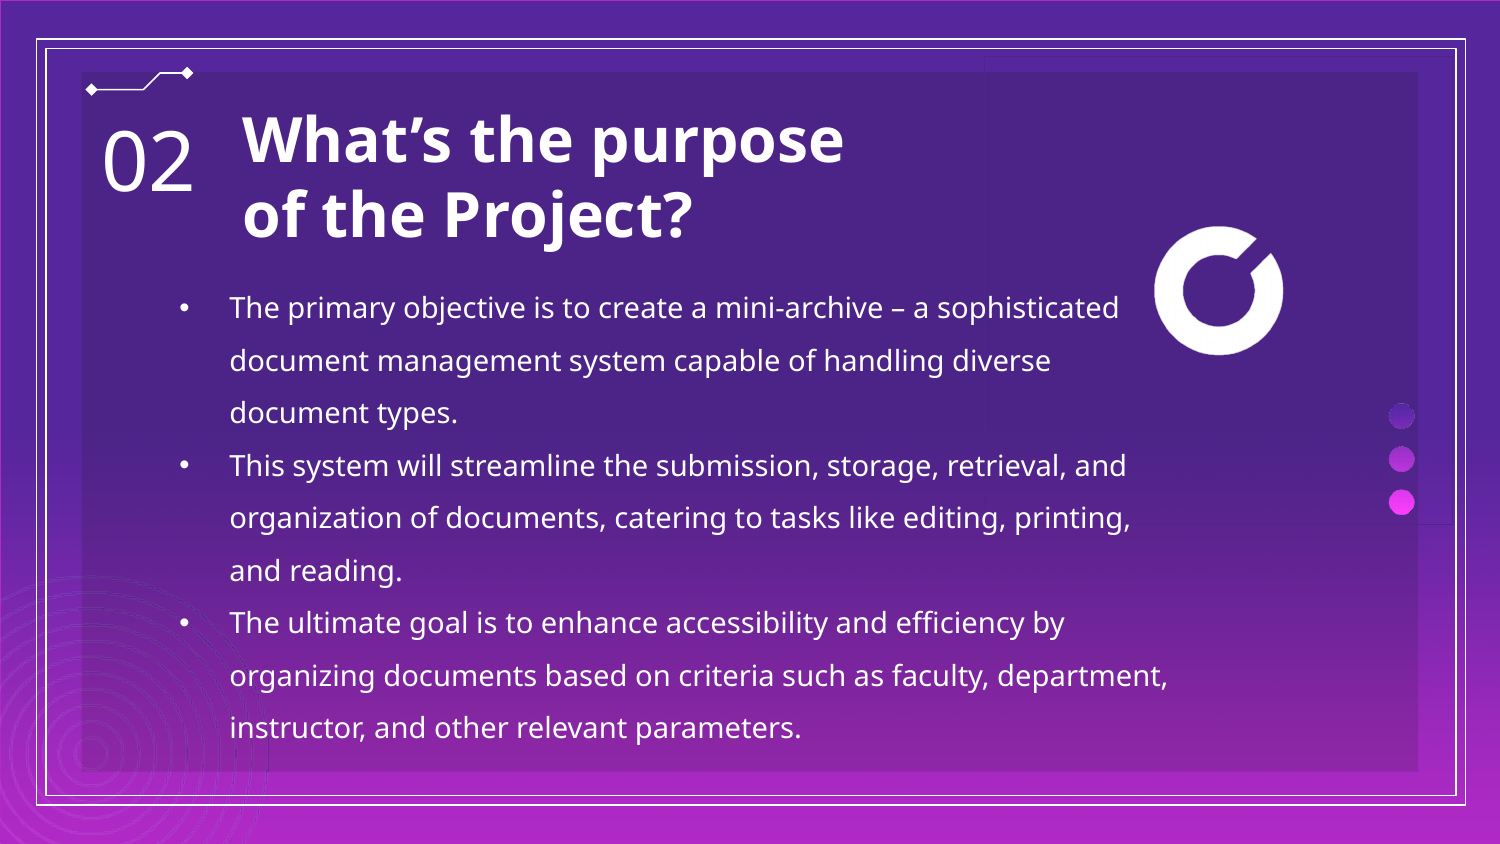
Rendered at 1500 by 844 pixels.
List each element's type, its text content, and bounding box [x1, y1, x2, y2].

title What’s the purpose of the Project? [227, 84, 930, 179]
picture [37, 40, 1465, 804]
picture [2, 2, 1500, 844]
text_box 02 [47, 88, 251, 227]
subtitle The primary objective is to create a mini-archive – a sophisticated document management system capable of handling diverse document types. This system will streamline the submission, storage, retrieval, and organization of documents, catering to tasks like editing, printing, and reading. The ultimate goal is to enhance accessibility and efficiency by organizing documents based on criteria such as faculty, department, instructor, and other relevant parameters. [139, 257, 1199, 650]
